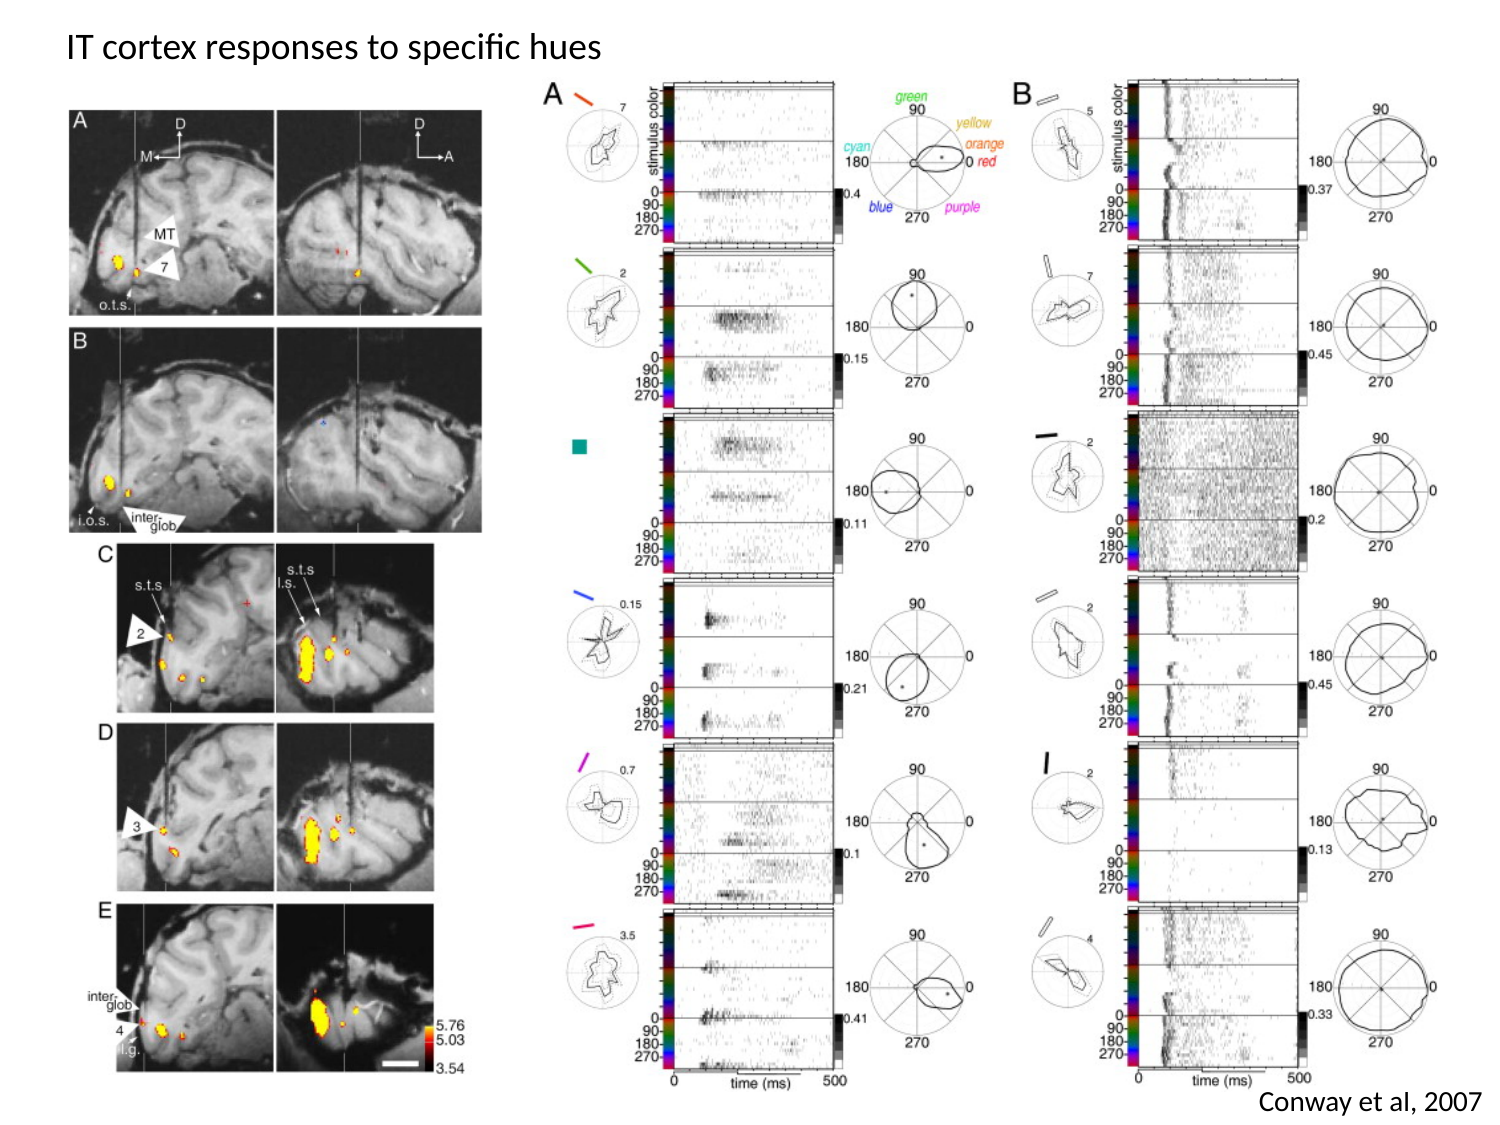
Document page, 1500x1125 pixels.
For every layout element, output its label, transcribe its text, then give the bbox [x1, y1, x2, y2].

picture [541, 76, 1439, 1092]
text_box IT cortex responses to specific hues [51, 14, 618, 75]
picture [68, 109, 484, 1075]
text_box Conway et al, 2007 [1244, 1074, 1498, 1125]
